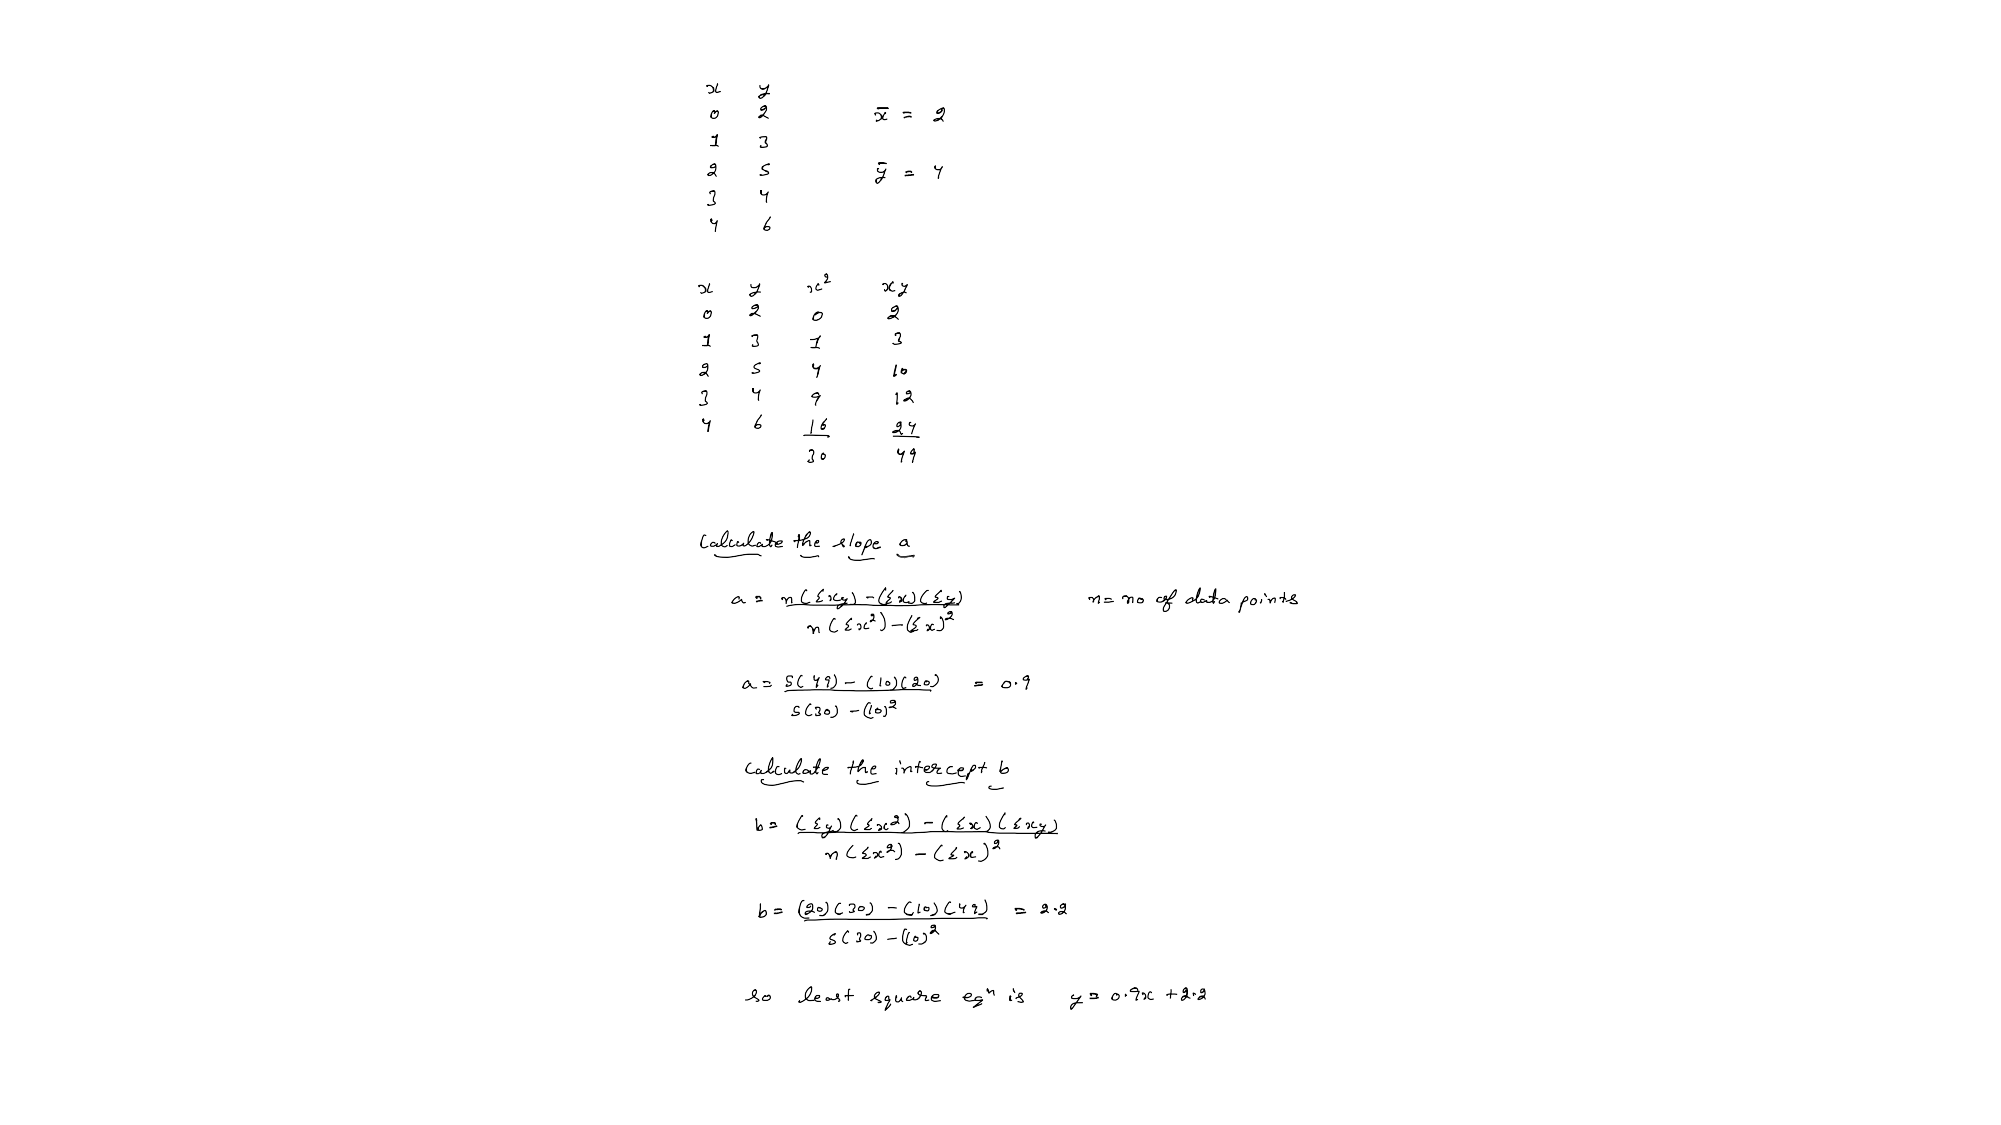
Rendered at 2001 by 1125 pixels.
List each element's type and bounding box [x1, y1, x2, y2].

text_box [1089, 992, 1099, 1000]
picture [899, 538, 910, 548]
picture [707, 189, 717, 206]
picture [1238, 592, 1298, 614]
picture [894, 390, 914, 405]
picture [811, 391, 821, 407]
picture [806, 449, 826, 463]
picture [962, 988, 995, 1008]
picture [699, 363, 709, 378]
picture [760, 190, 770, 203]
text_box [795, 812, 1058, 863]
picture [710, 109, 720, 119]
picture [758, 84, 770, 99]
picture [870, 990, 941, 1011]
picture [897, 448, 917, 463]
picture [1040, 903, 1067, 915]
picture [1156, 588, 1177, 612]
text_box [781, 586, 962, 634]
picture [1001, 675, 1031, 690]
picture [751, 388, 761, 402]
picture [707, 163, 717, 178]
picture [706, 83, 721, 94]
picture [1110, 987, 1154, 1002]
picture [759, 163, 770, 176]
picture [702, 309, 712, 319]
picture [749, 283, 761, 297]
picture [812, 311, 823, 322]
text_box [900, 367, 908, 375]
picture [731, 595, 747, 605]
picture [891, 420, 921, 439]
picture [749, 304, 761, 318]
picture [698, 283, 713, 294]
picture [744, 989, 772, 1002]
picture [1008, 987, 1025, 1003]
text_box [769, 822, 778, 829]
picture [892, 332, 902, 345]
picture [762, 216, 771, 231]
picture [934, 165, 944, 180]
picture [803, 418, 830, 439]
picture [874, 106, 889, 122]
picture [750, 334, 759, 347]
text_box [784, 674, 939, 720]
picture [811, 363, 821, 378]
picture [759, 135, 768, 149]
picture [797, 985, 855, 1003]
picture [750, 361, 761, 374]
picture [710, 218, 719, 232]
picture [741, 680, 772, 689]
picture [754, 414, 763, 429]
text_box [797, 899, 988, 946]
text_box [1014, 907, 1027, 915]
picture [758, 903, 767, 918]
picture [1088, 594, 1114, 604]
text_box [773, 908, 783, 915]
text_box [893, 364, 897, 377]
picture [875, 162, 887, 185]
picture [887, 305, 899, 320]
picture [1166, 987, 1207, 1001]
picture [702, 418, 711, 433]
text_box [755, 595, 763, 603]
text_box [894, 760, 1010, 790]
picture [933, 107, 945, 122]
picture [699, 530, 783, 559]
text_box [974, 681, 984, 687]
picture [807, 273, 831, 293]
picture [754, 817, 763, 831]
picture [744, 757, 830, 786]
picture [1069, 994, 1084, 1011]
text_box [904, 170, 915, 177]
picture [757, 105, 770, 119]
picture [702, 334, 711, 347]
picture [832, 533, 881, 561]
picture [699, 389, 709, 406]
picture [1184, 587, 1230, 604]
picture [793, 531, 820, 558]
picture [1121, 595, 1145, 604]
picture [882, 281, 908, 297]
picture [846, 759, 879, 786]
picture [710, 134, 719, 147]
picture [810, 335, 821, 350]
